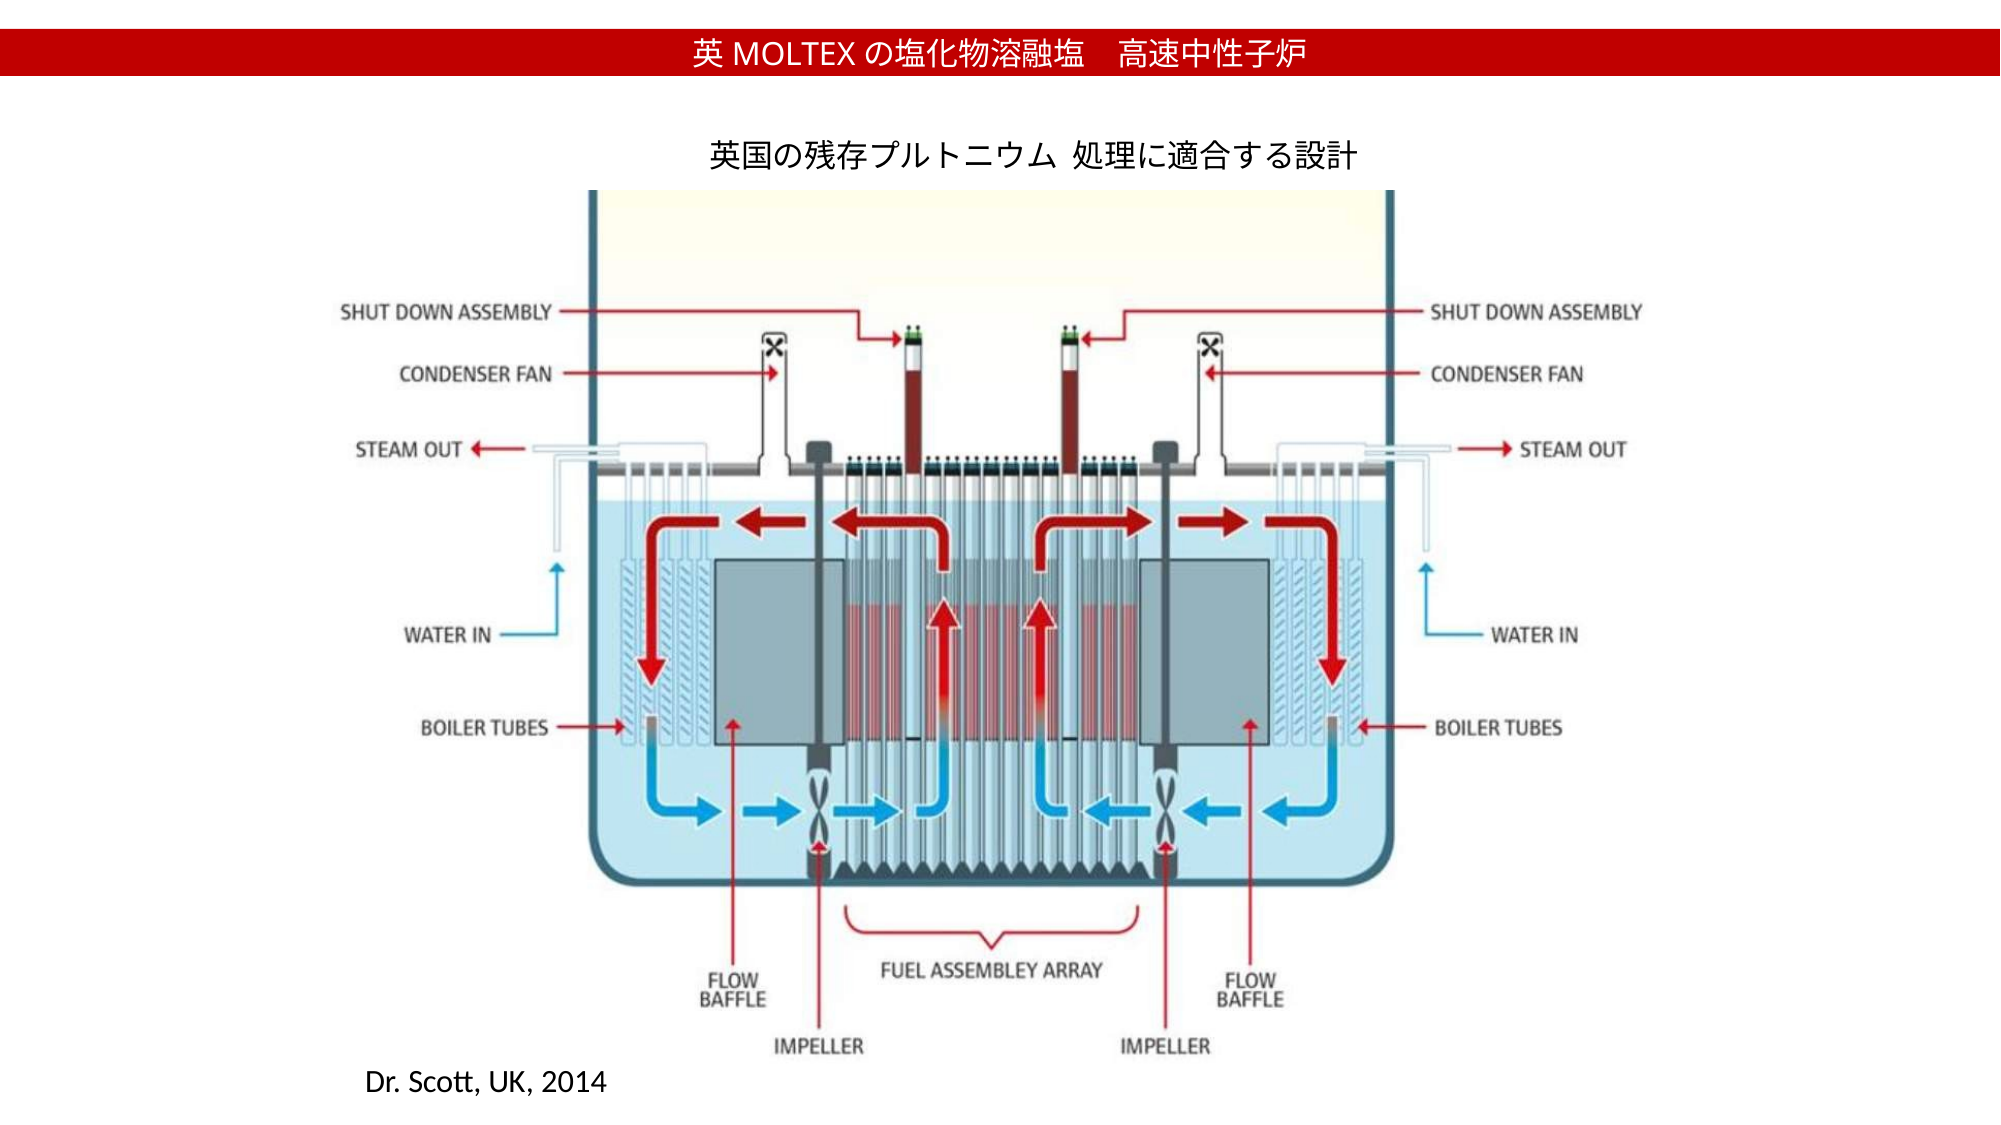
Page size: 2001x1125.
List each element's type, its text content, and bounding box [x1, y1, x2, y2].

text_box 英MOLTEXの塩化物溶融塩 高速中性子炉 [0, 28, 2000, 76]
text_box [323, 190, 1676, 1083]
text_box Dr. Scott, UK, 2014 [106, 1060, 742, 1100]
text_box 英国の残存プルトニウム 処理に適合する設計 [707, 135, 1441, 174]
